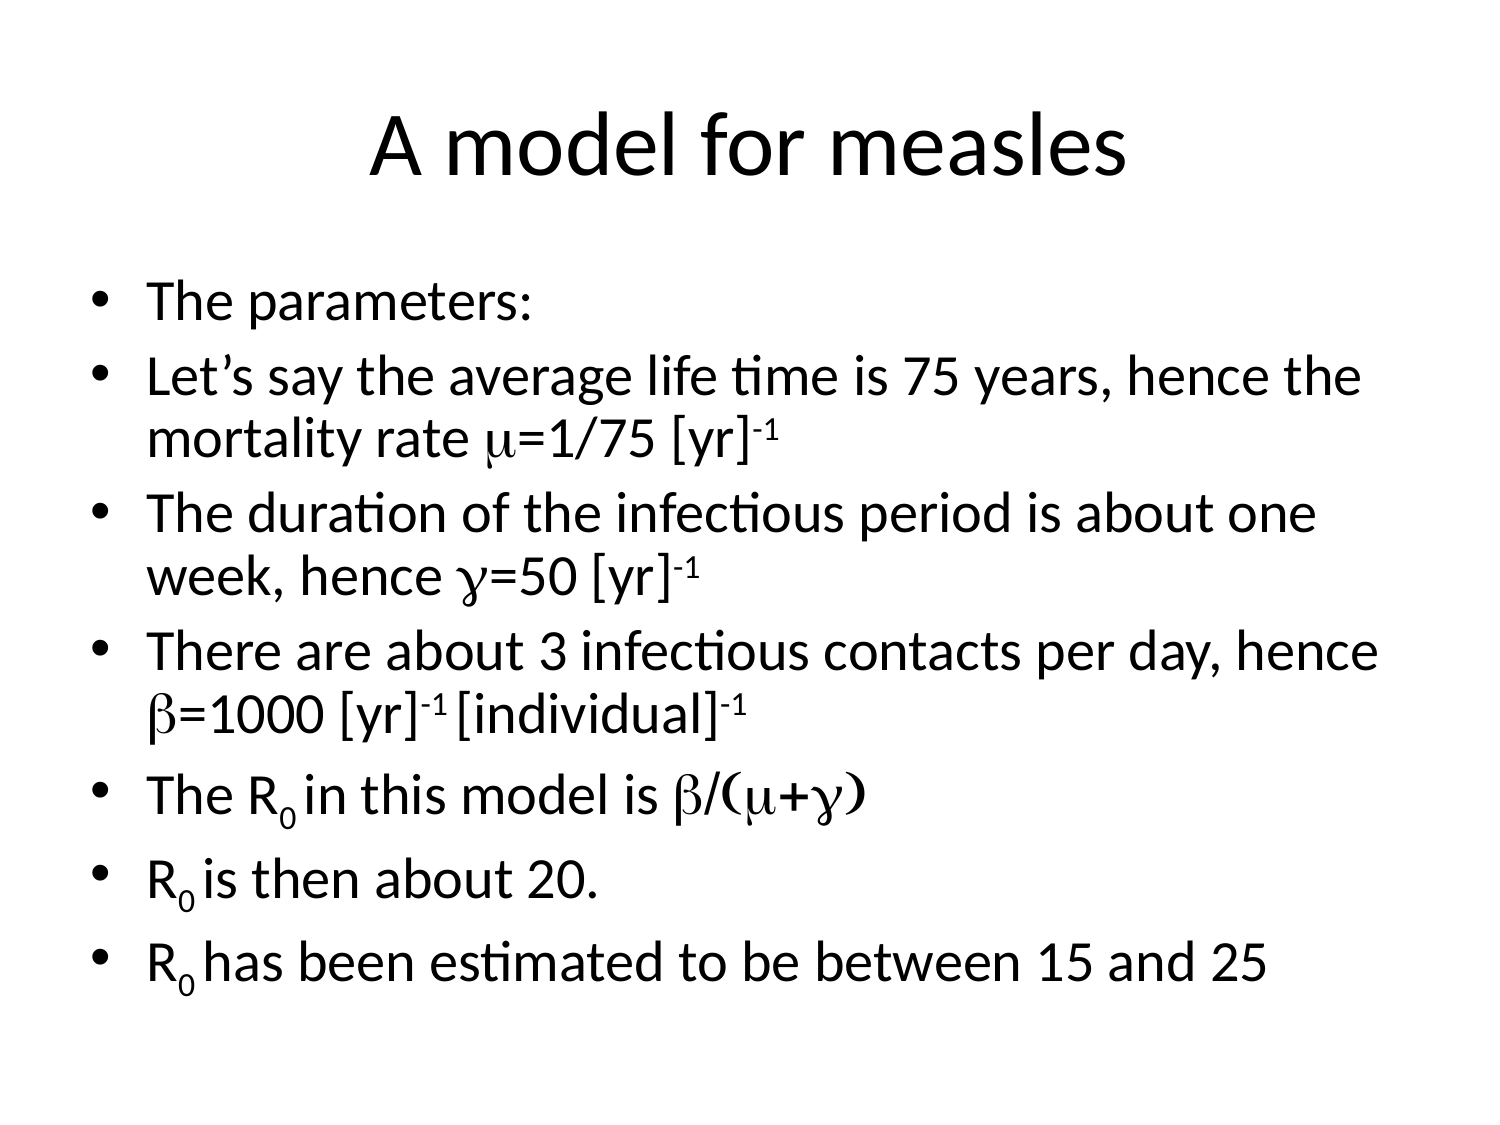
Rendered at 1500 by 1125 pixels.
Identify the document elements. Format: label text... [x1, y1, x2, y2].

title A model for measles [75, 45, 1425, 233]
list The parameters: Let’s say the average life time is 75 years, hence the mortality rate m=1/75 [yr]-1 The duration of the infectious period is about one week, hence g=50 [yr]-1 There are about 3 infectious contacts per day, hence b=1000 [yr]-1 [individual]-1 The R0 in this model is b/(m+g) R0 is then about 20. R0 has been estimated to be between 15 and 25 [75, 262, 1425, 1005]
